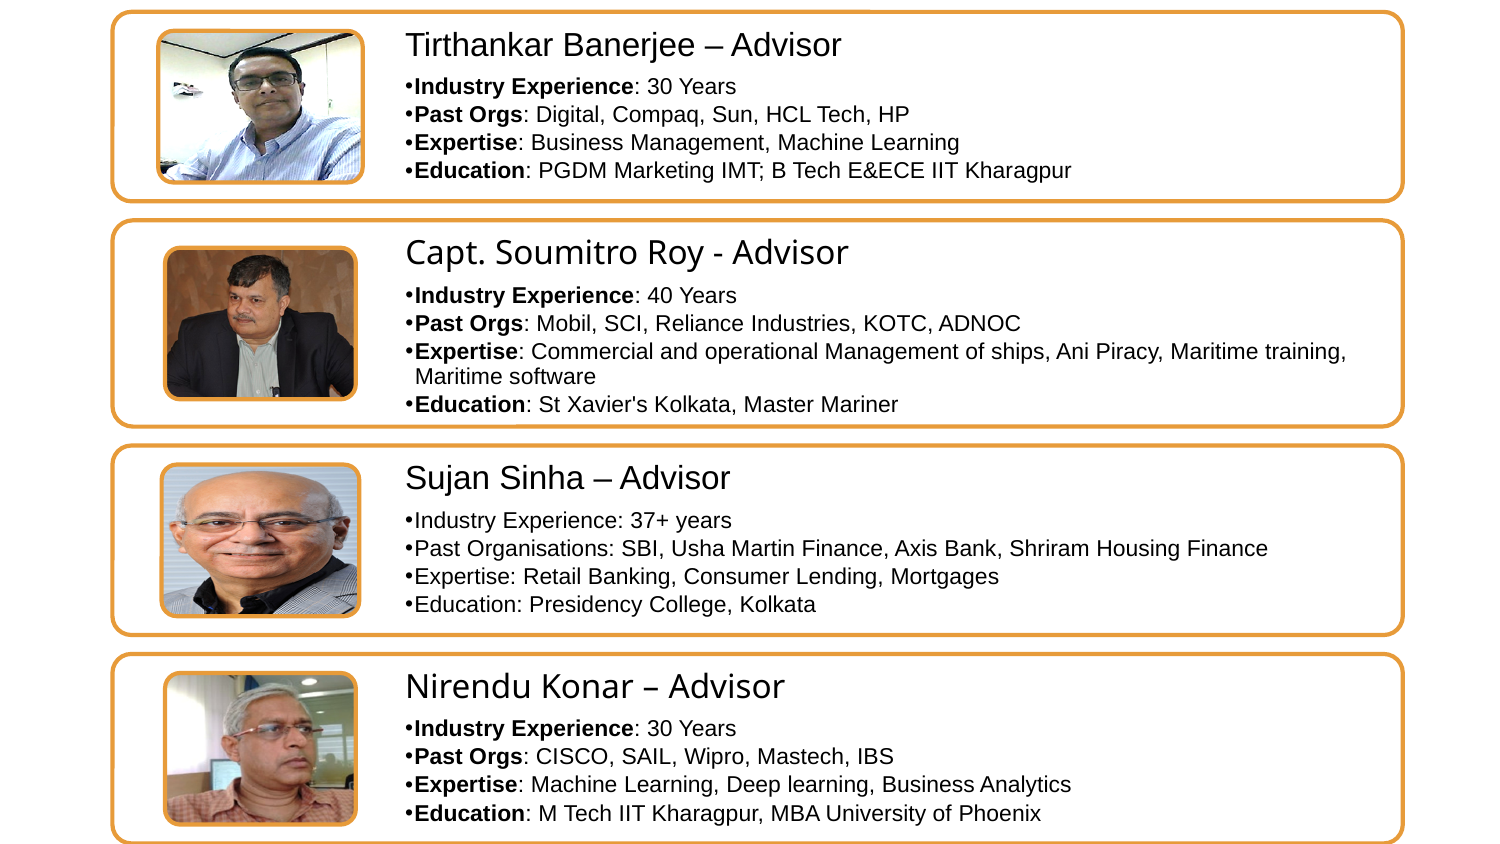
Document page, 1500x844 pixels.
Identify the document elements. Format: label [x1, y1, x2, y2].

text_box [112, 11, 1404, 844]
